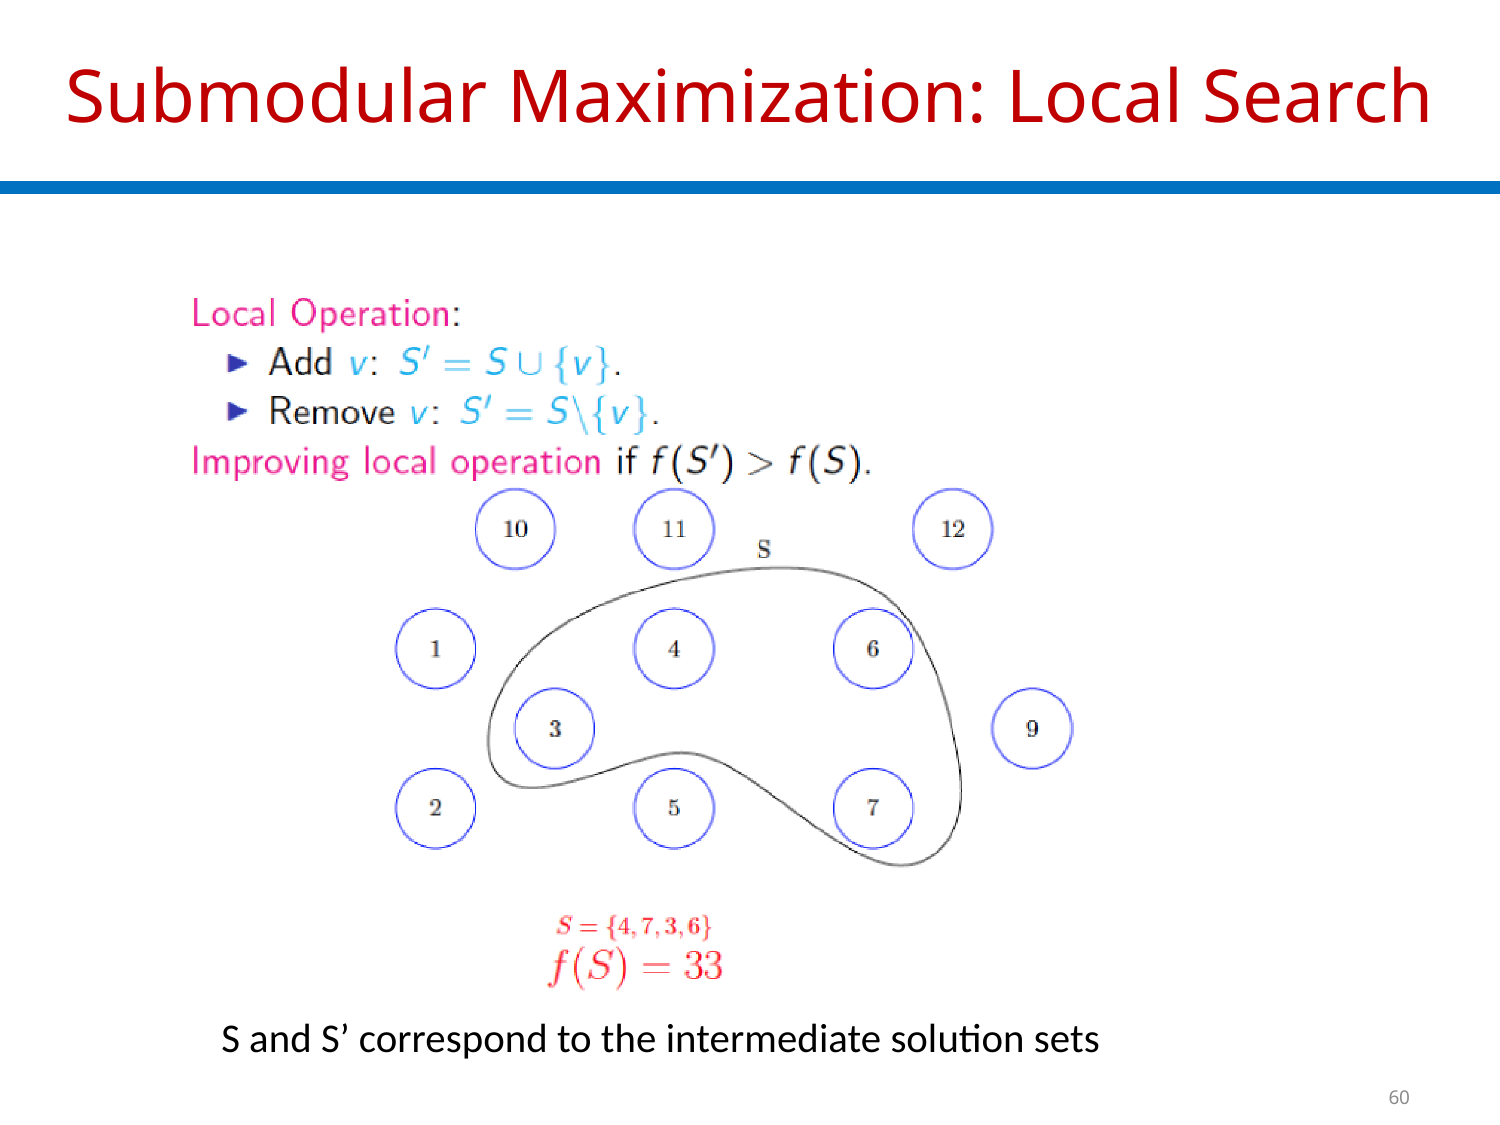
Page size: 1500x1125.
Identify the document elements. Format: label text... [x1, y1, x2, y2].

slide_number 60 [1074, 1085, 1425, 1112]
picture [124, 287, 1338, 1071]
title Submodular Maximization: Local Search [0, 0, 1500, 188]
